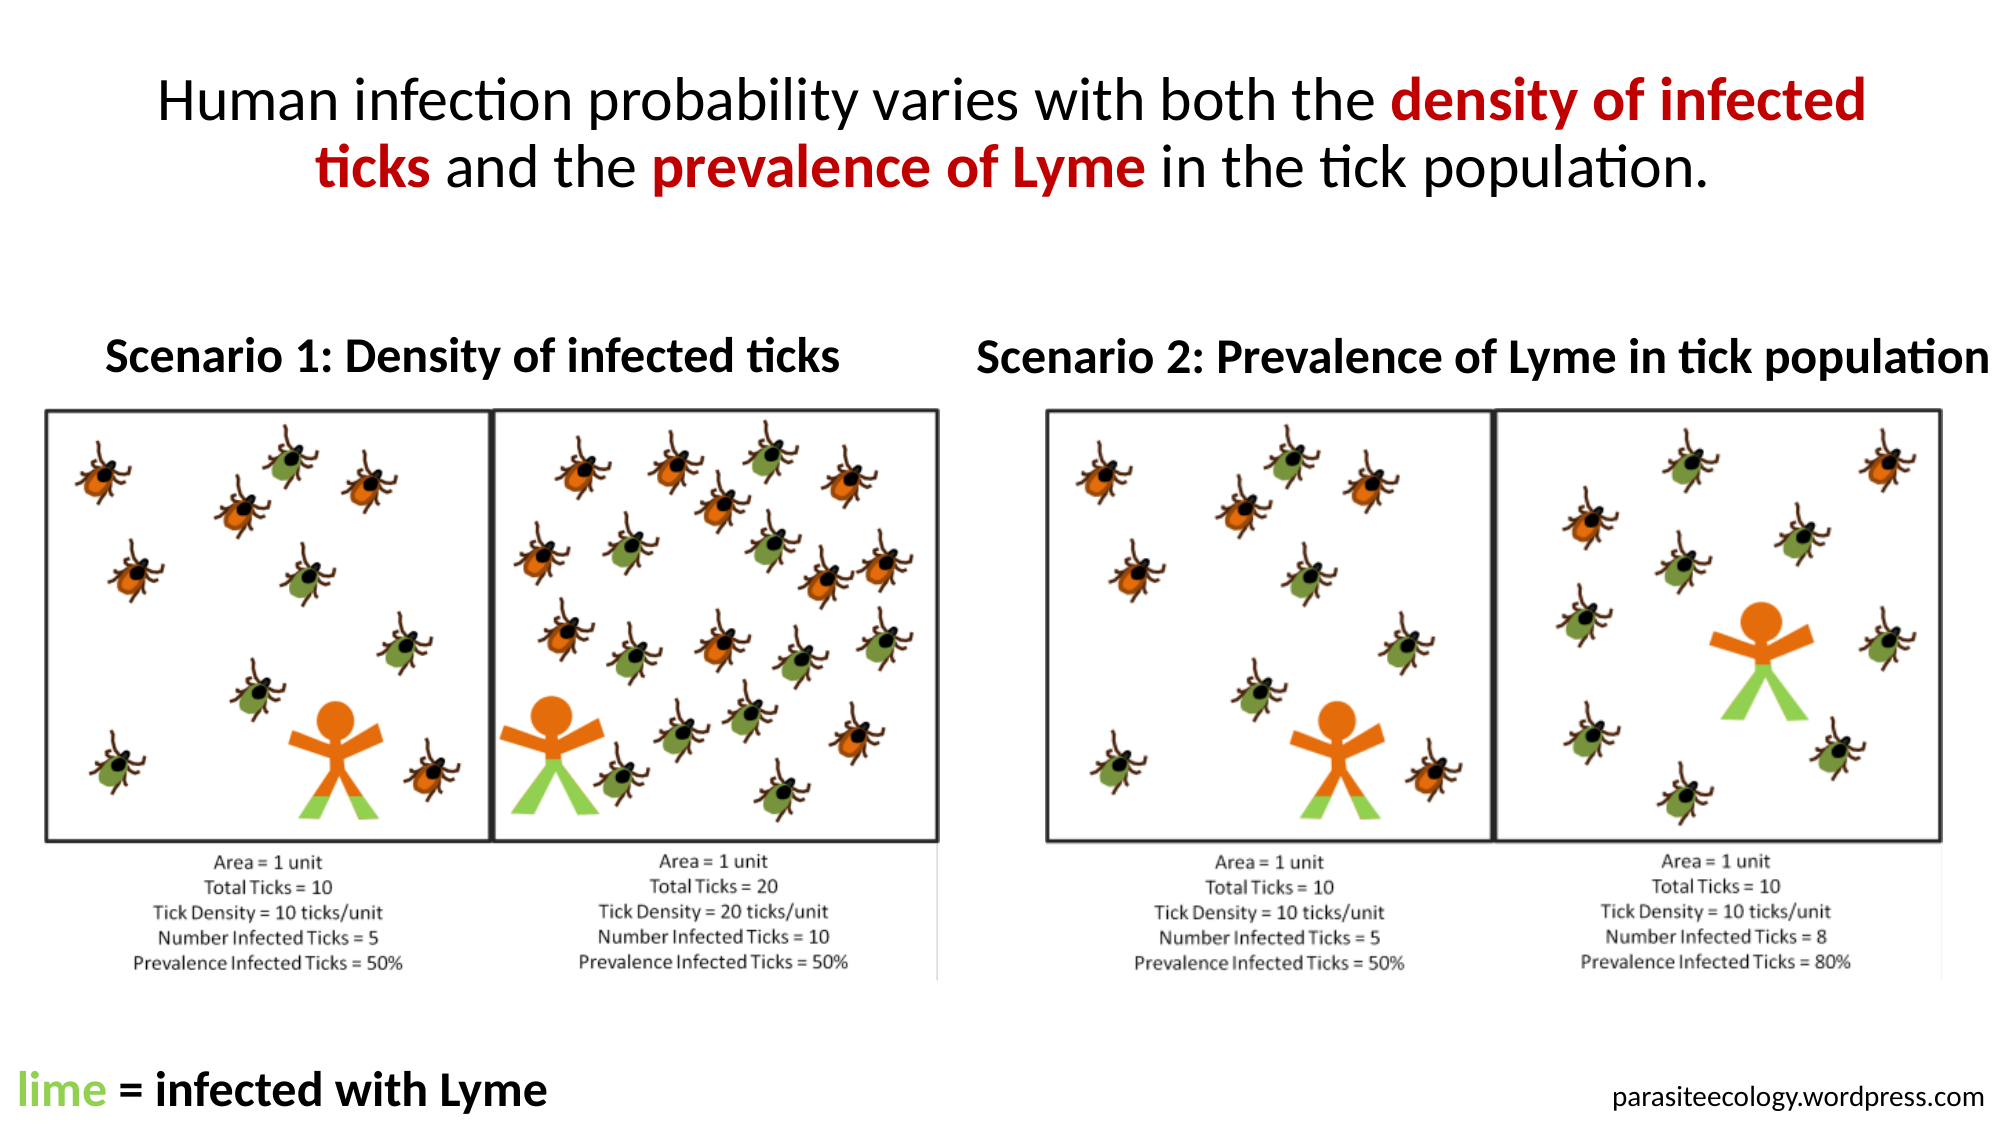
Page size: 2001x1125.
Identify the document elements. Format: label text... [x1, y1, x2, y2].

picture [1045, 408, 1943, 981]
text_box Scenario 2: Prevalence of Lyme in tick population [953, 259, 2000, 455]
picture [44, 408, 940, 981]
text_box Human infection probability varies with both the density of infected ticks and the prevalence of Lyme in the tick population. [137, 42, 1889, 239]
text_box Scenario 1: Density of infected ticks [57, 258, 889, 408]
text_box lime = infected with Lyme [0, 1028, 604, 1125]
text_box parasiteecology.wordpress.com [1146, 1069, 2000, 1120]
